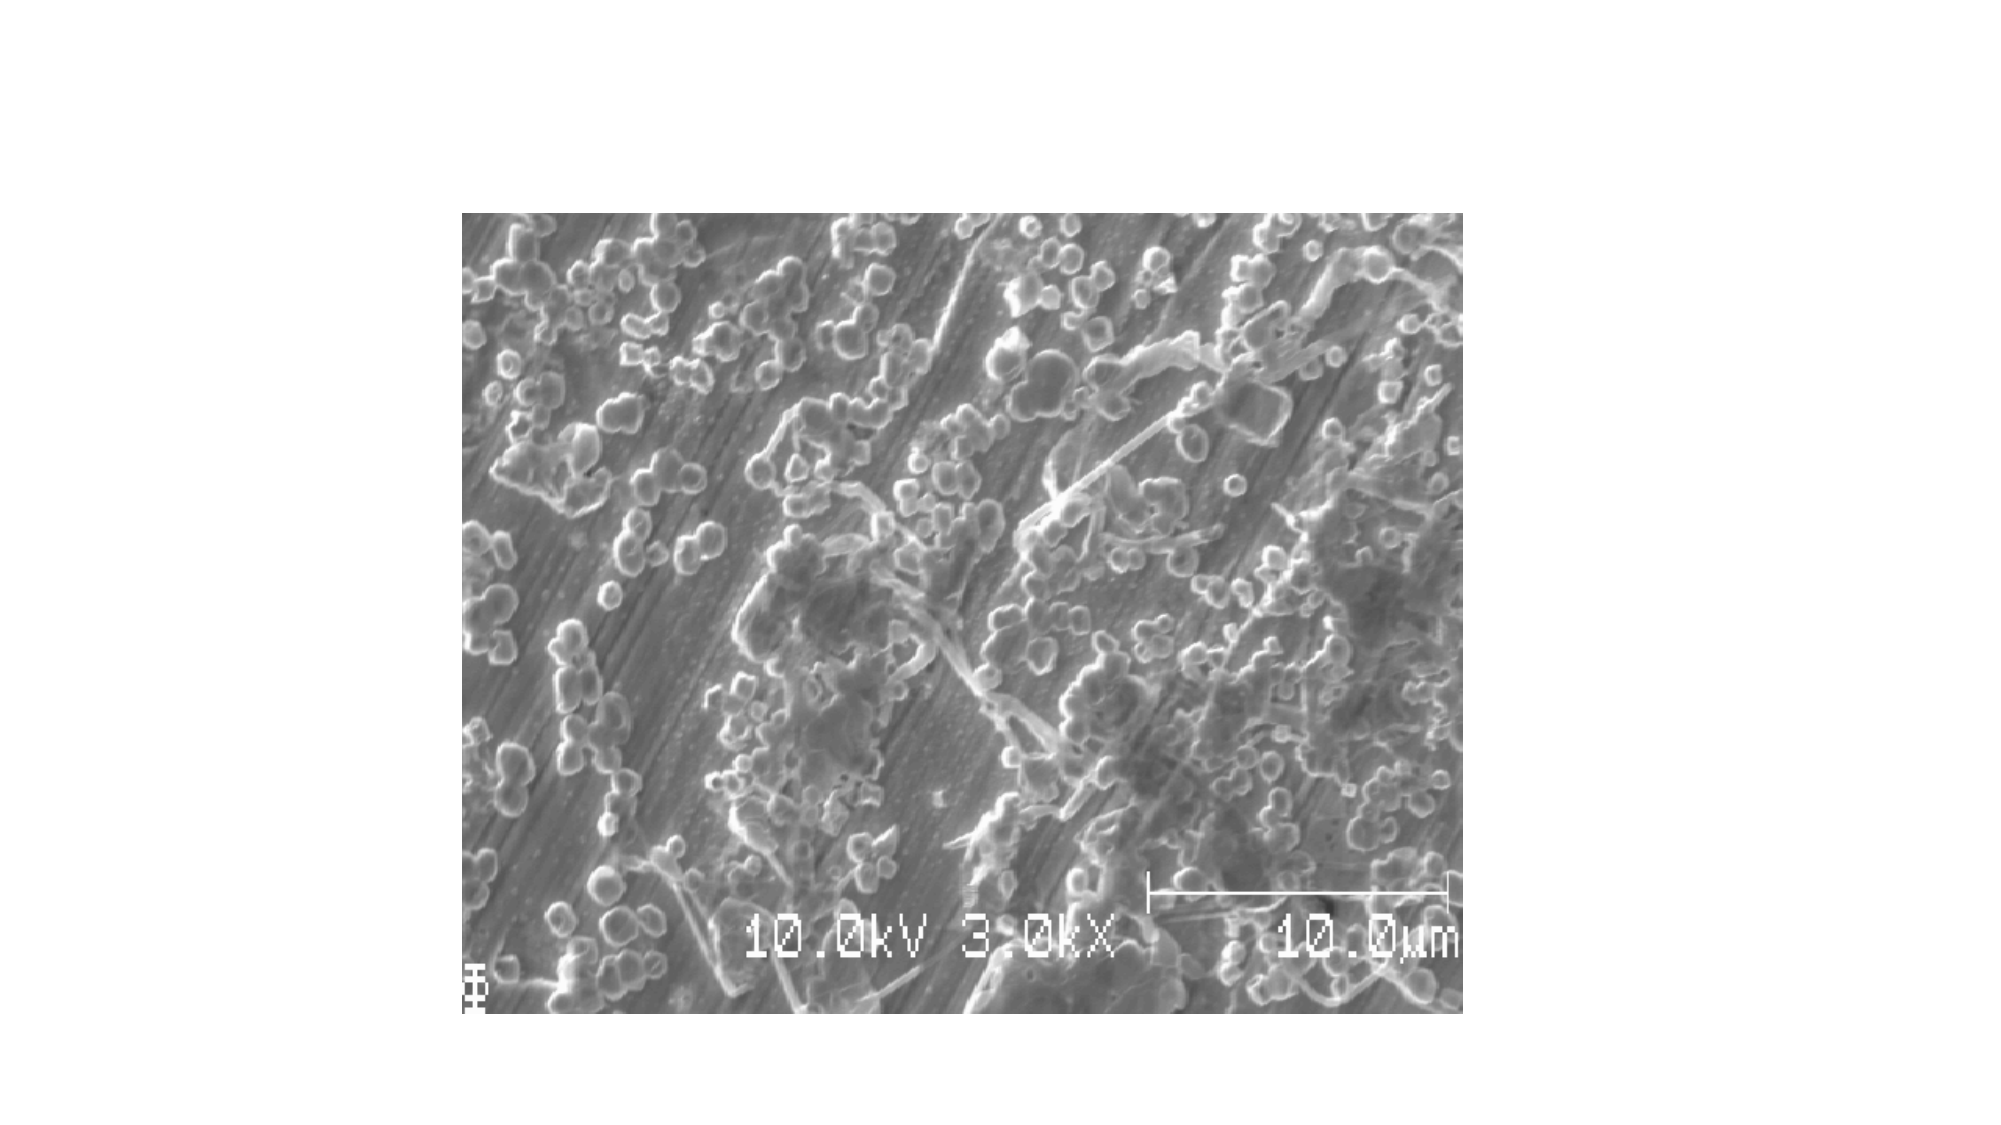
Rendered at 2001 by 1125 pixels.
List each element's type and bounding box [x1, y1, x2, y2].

picture [462, 213, 1463, 1014]
